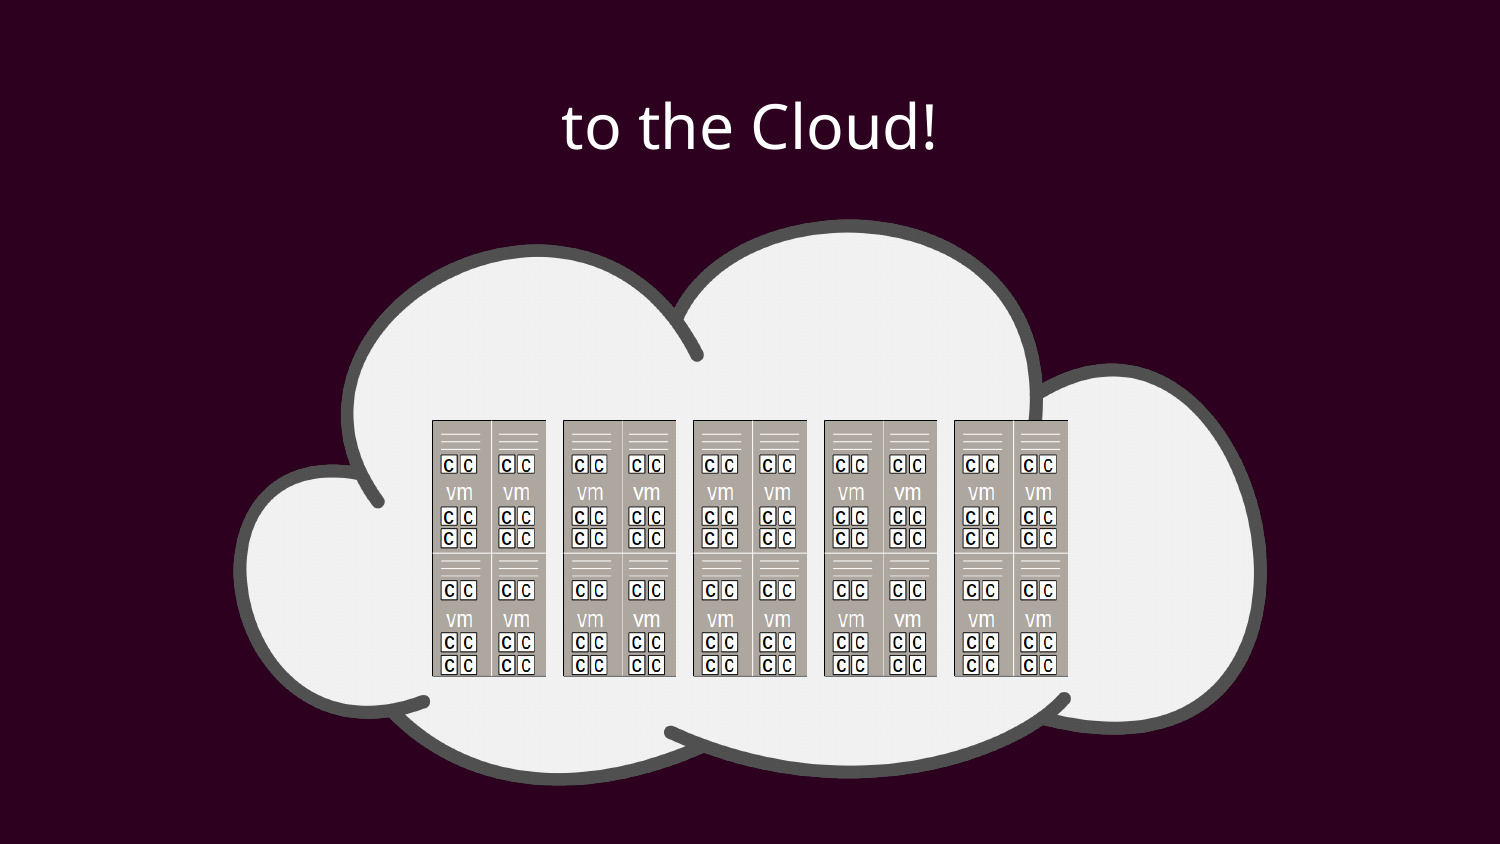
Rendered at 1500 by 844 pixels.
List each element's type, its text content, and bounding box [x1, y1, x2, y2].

picture [232, 219, 1268, 787]
title to the Cloud! [112, 29, 1388, 220]
